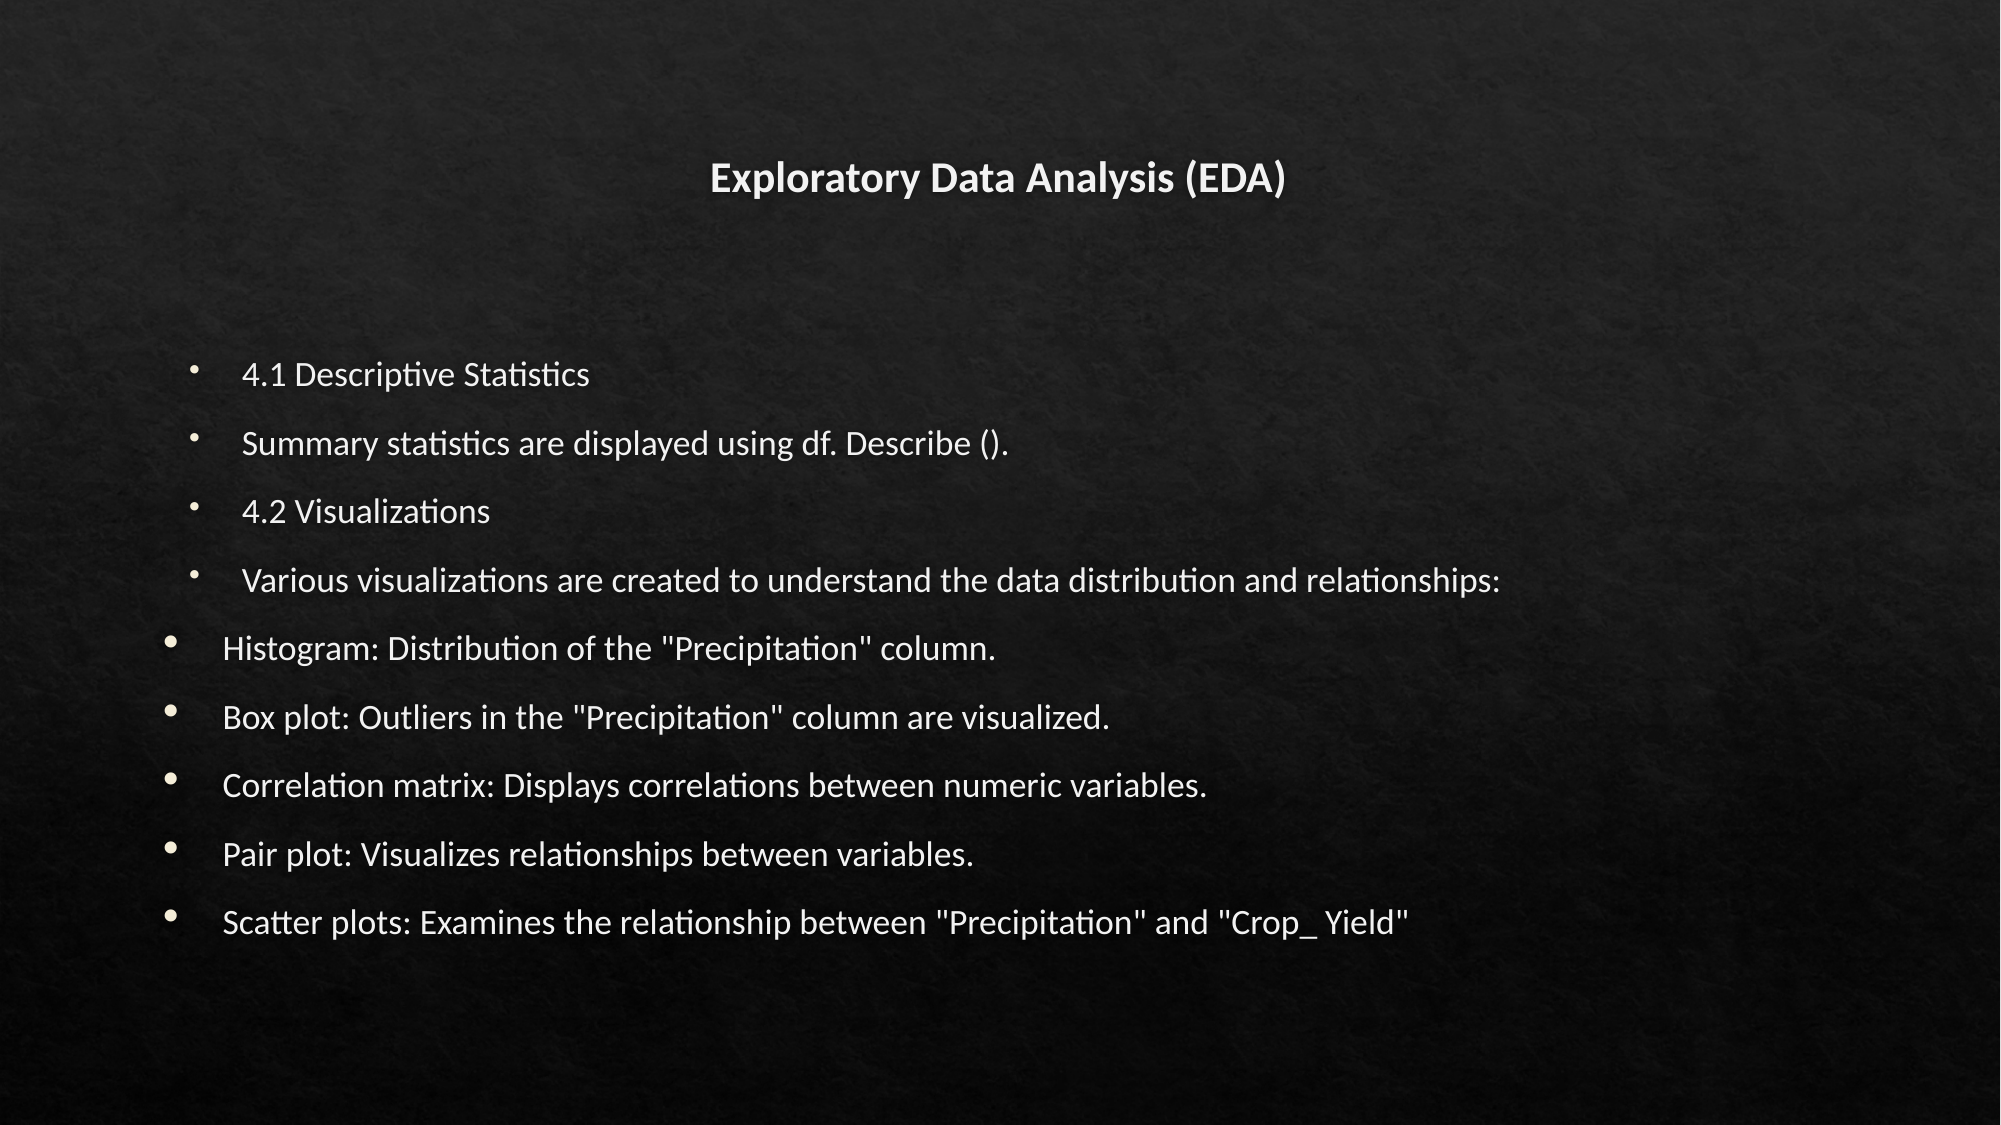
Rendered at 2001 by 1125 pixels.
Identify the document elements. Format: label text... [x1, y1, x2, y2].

title Exploratory Data Analysis (EDA) [149, 99, 1849, 307]
list 4.1 Descriptive Statistics Summary statistics are displayed using df. Describe (). 4.2 Visualizations Various visualizations are created to understand the data distribution and relationships: Histogram: Distribution of the "Precipitation" column. Box plot: Outliers in the "Precipitation" column are visualized. Correlation matrix: Displays correlations between numeric variables. Pair plot: Visualizes relationships between variables. Scatter plots: Examines the relationship between "Precipitation" and "Crop_ Yield" [149, 340, 1849, 950]
